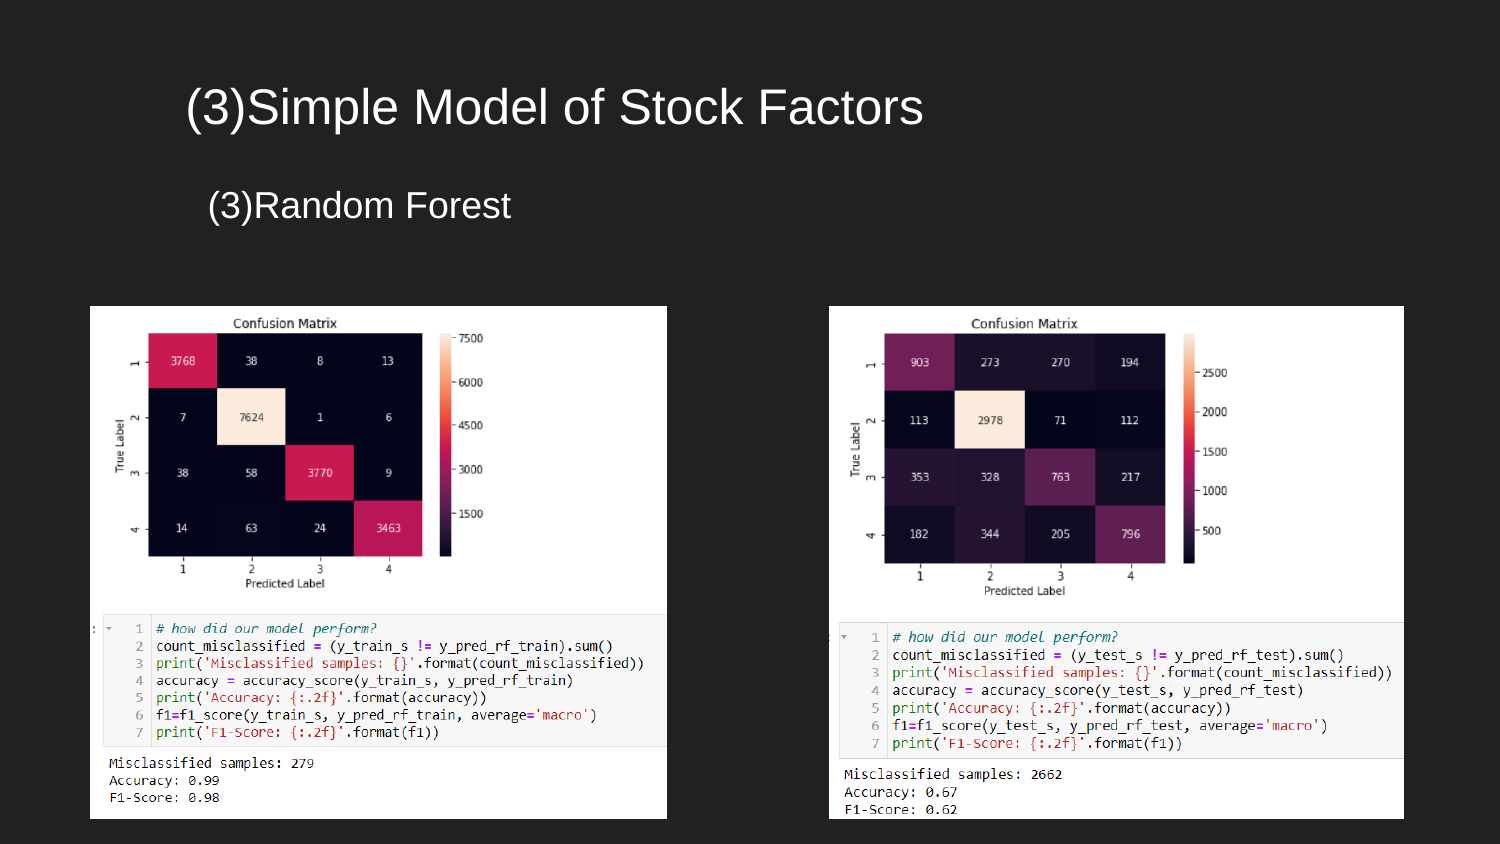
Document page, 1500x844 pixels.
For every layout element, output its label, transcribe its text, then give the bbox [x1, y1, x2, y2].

picture [828, 306, 1405, 819]
text_box (3)Simple Model of Stock Factors [170, 59, 1382, 176]
picture [90, 306, 667, 819]
text_box (3)Random Forest [192, 165, 1404, 282]
